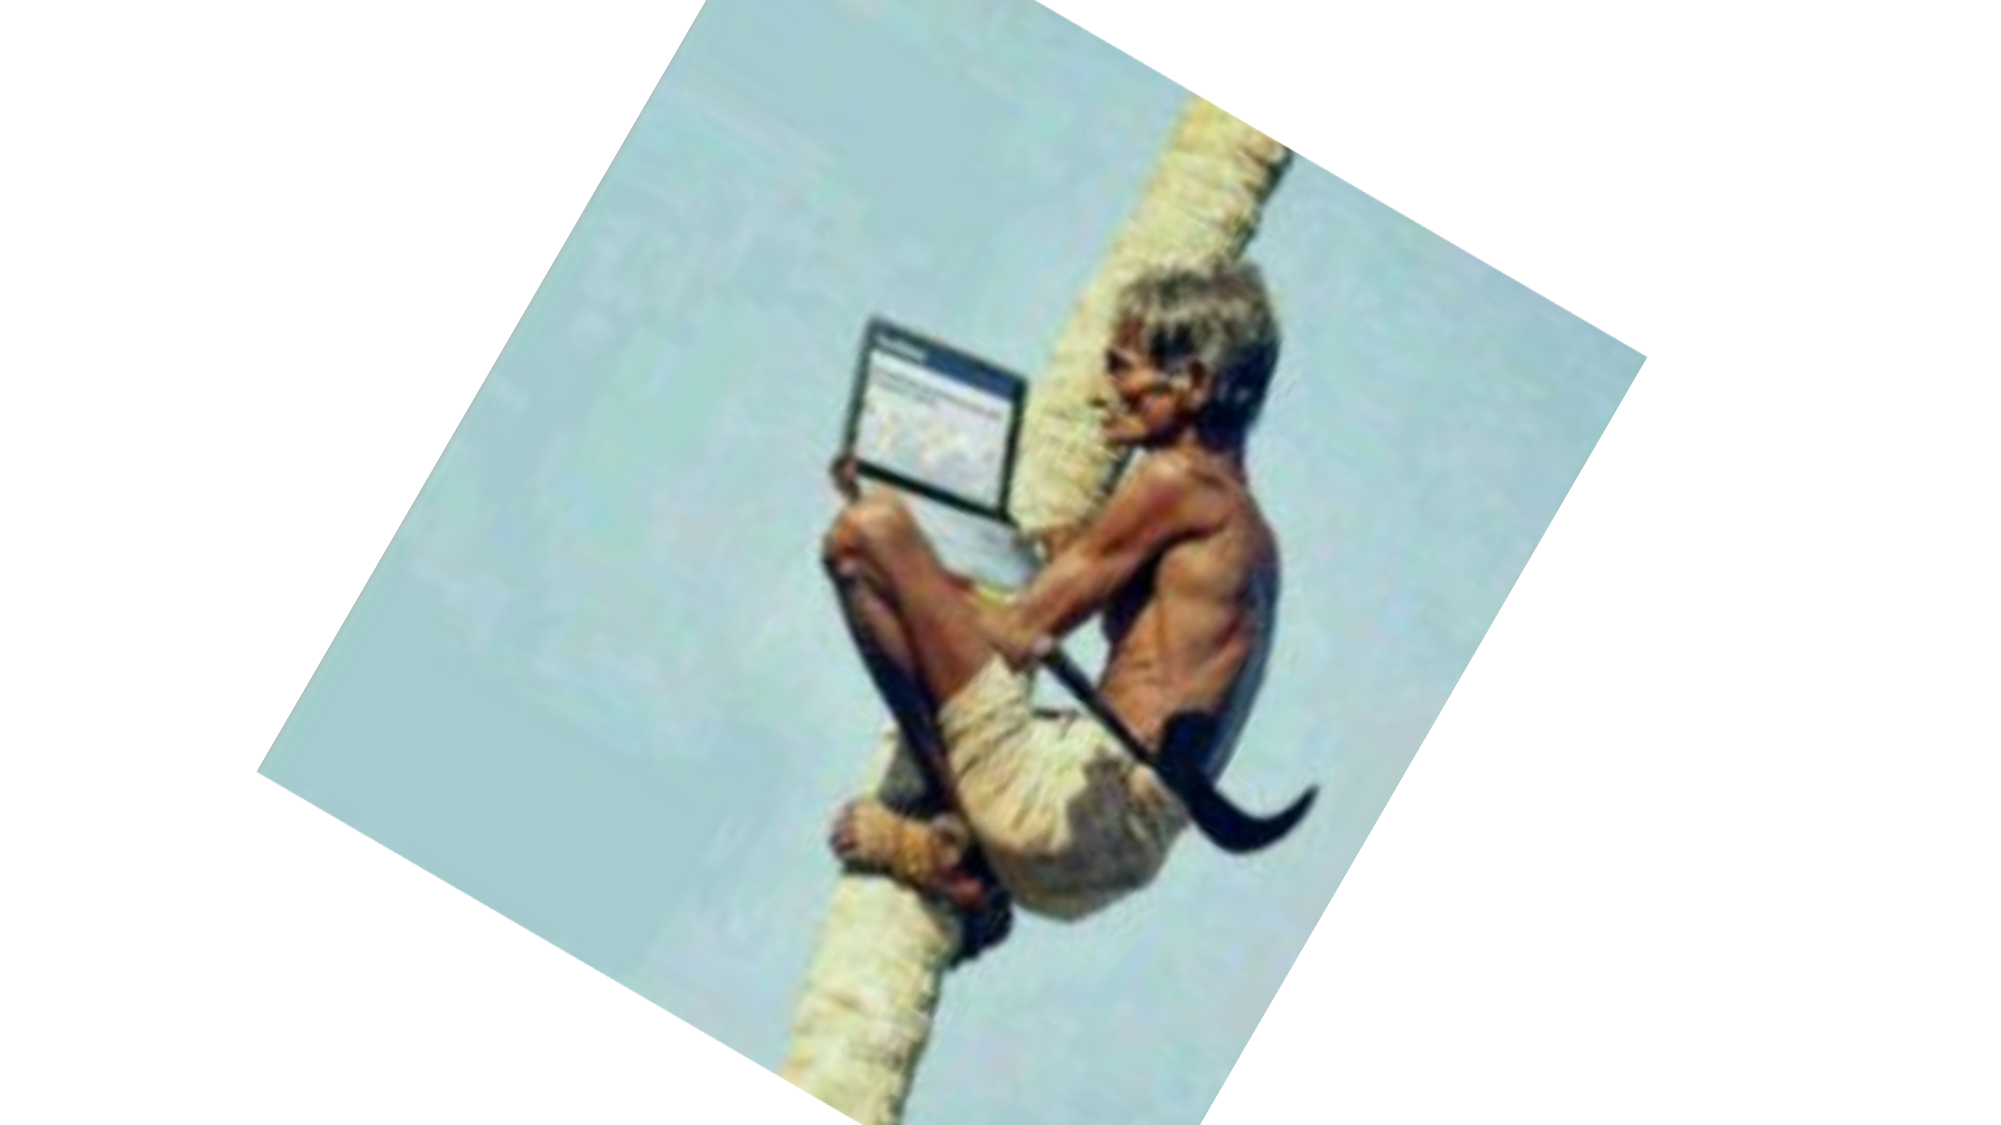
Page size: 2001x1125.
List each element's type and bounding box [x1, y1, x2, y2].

picture [257, 0, 1647, 1125]
